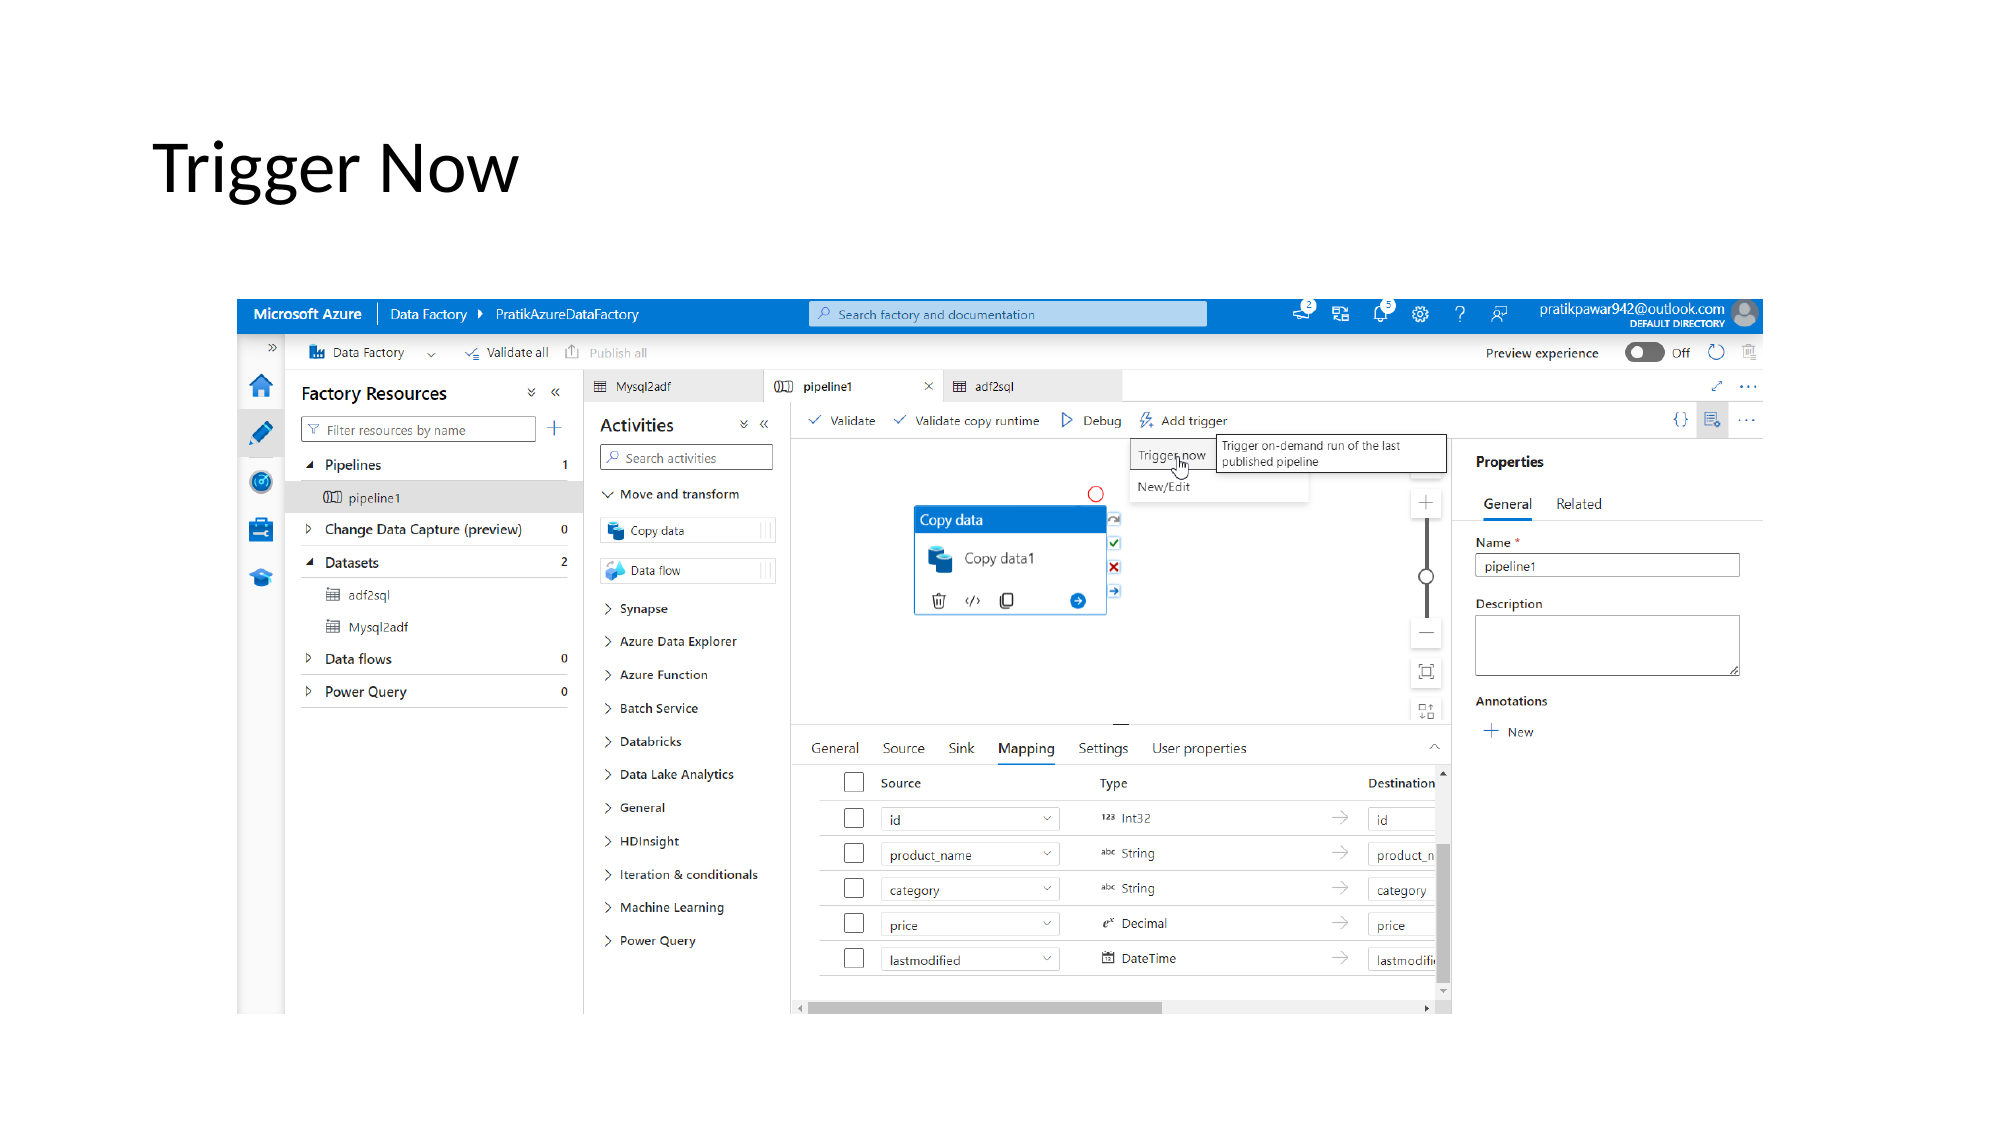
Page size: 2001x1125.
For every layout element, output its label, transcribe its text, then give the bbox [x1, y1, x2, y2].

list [237, 299, 1763, 1014]
title Trigger Now [137, 59, 1863, 278]
